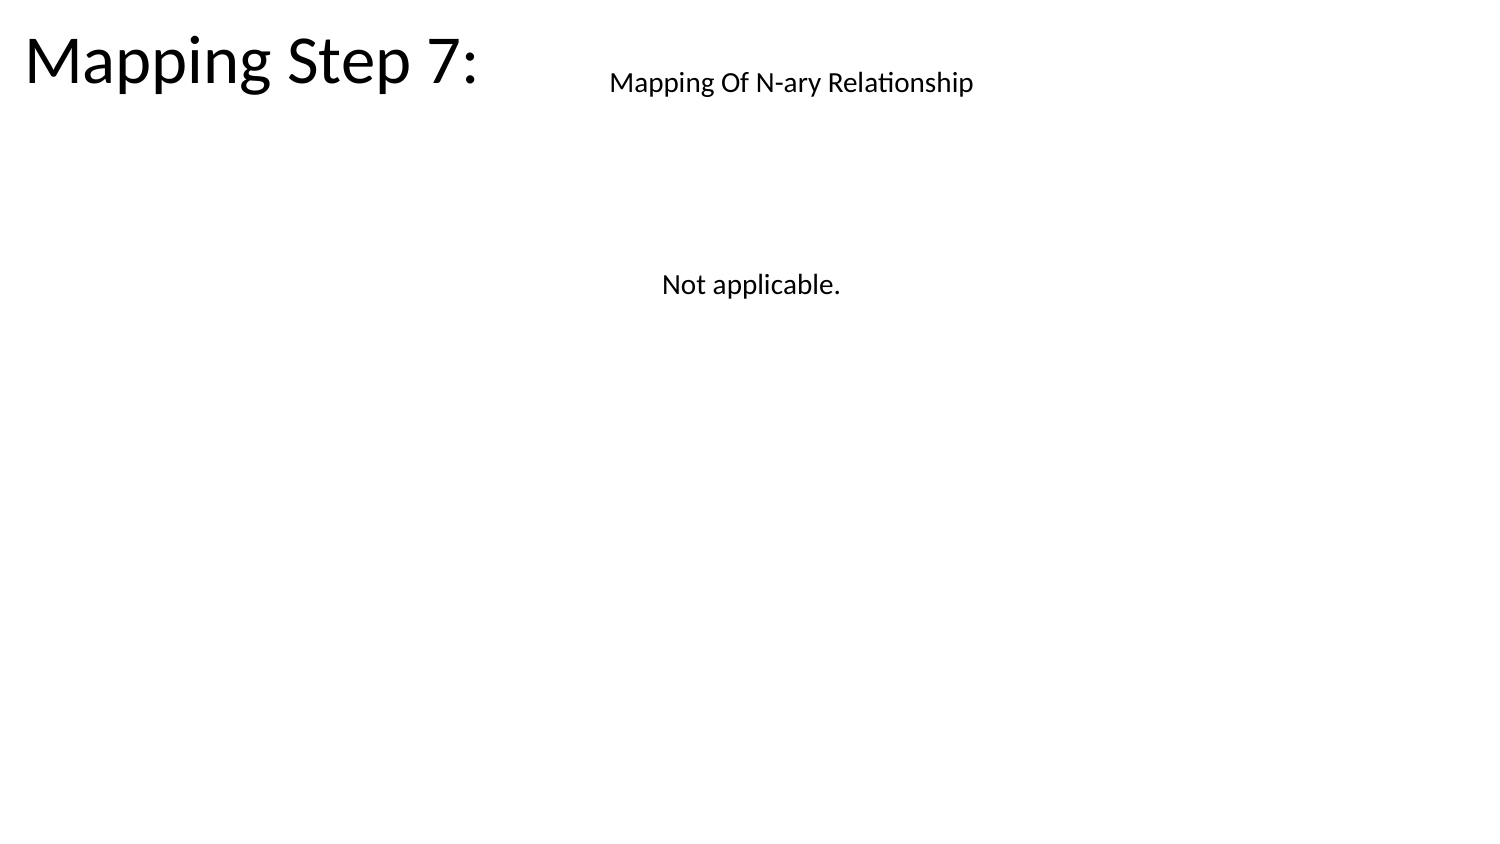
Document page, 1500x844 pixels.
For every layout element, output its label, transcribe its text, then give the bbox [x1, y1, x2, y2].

text_box Not applicable. [0, 120, 1500, 780]
text_box Mapping Of N-ary Relationship [482, 57, 1107, 104]
title Mapping Step 7: [12, 0, 1307, 120]
